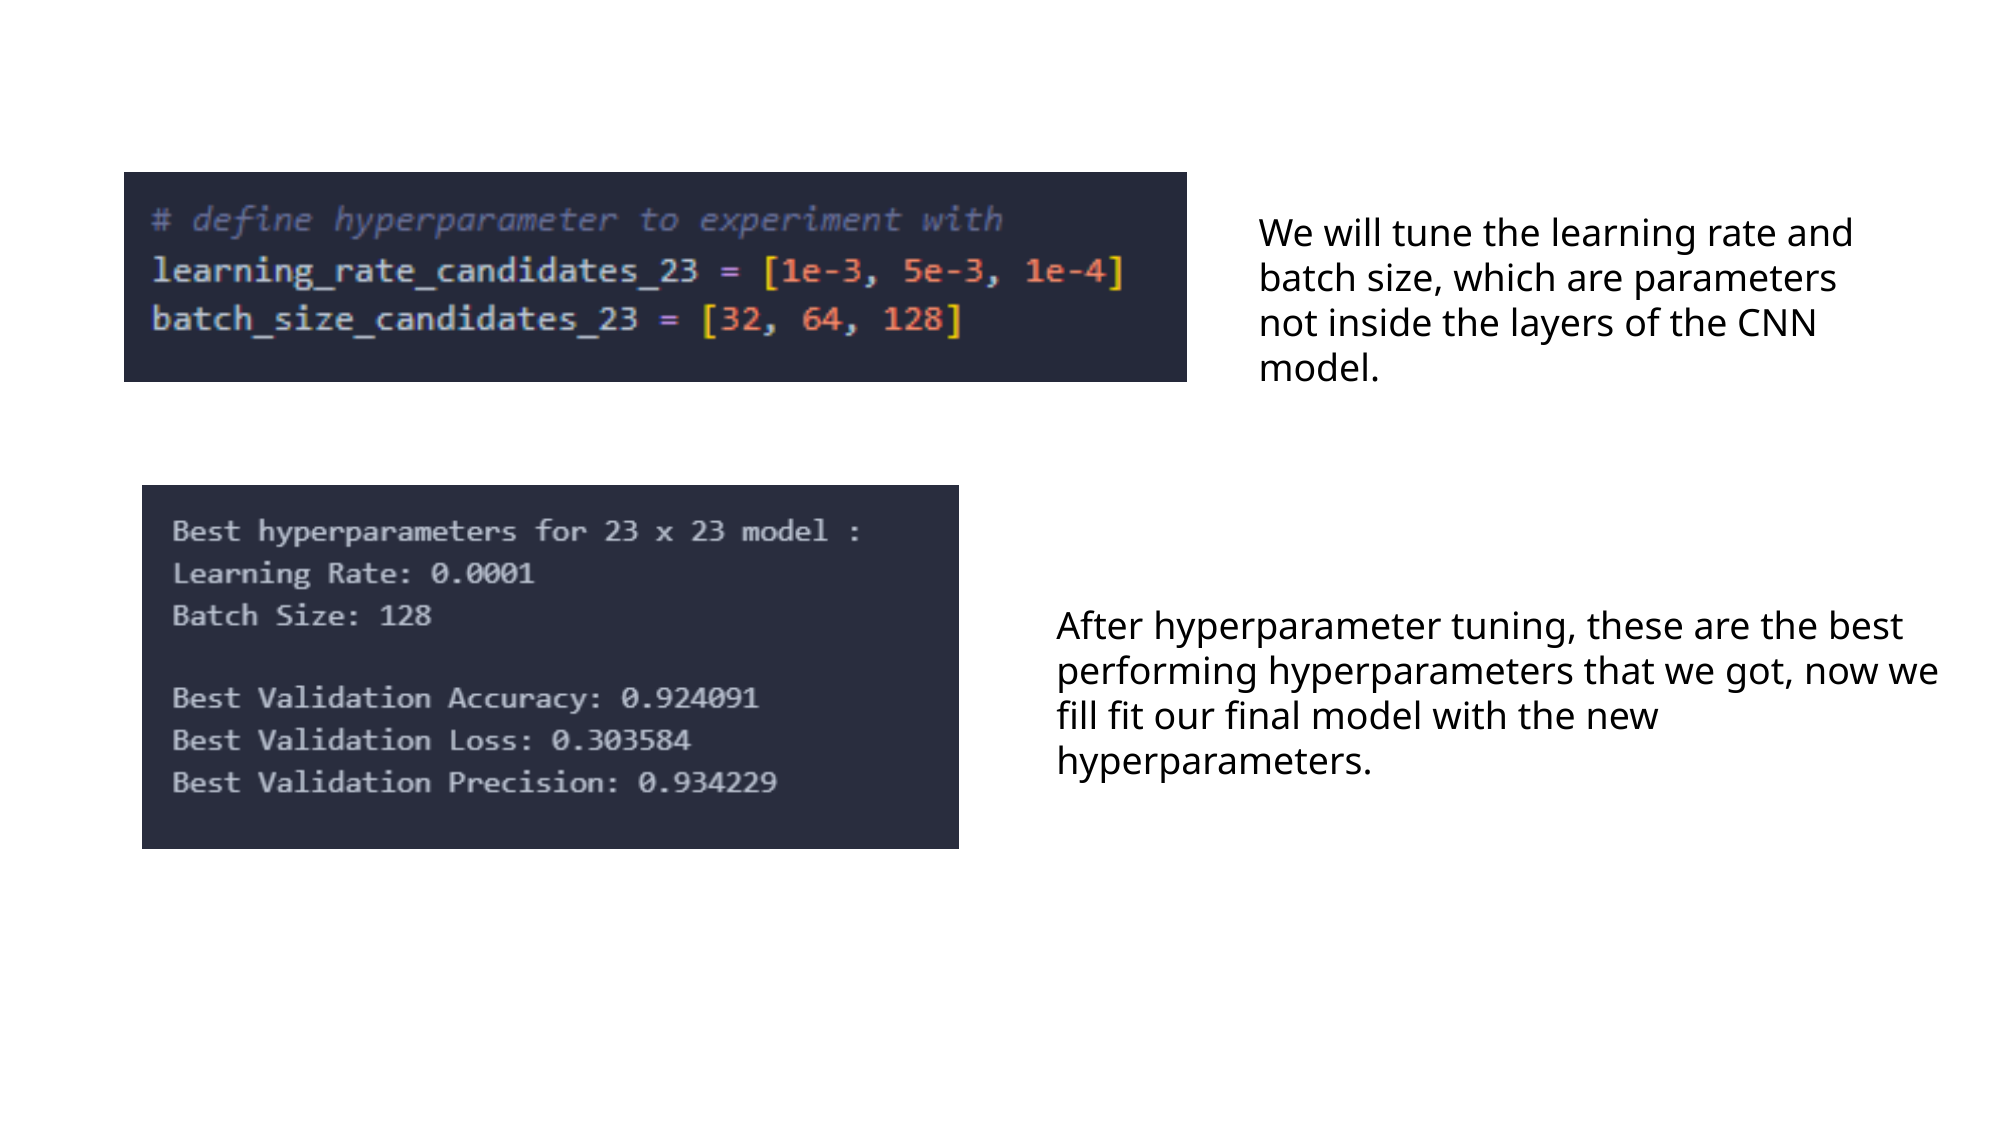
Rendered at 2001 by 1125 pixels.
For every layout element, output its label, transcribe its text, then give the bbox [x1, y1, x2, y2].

text_box After hyperparameter tuning, these are the best performing hyperparameters that we got, now we fill fit our final model with the new hyperparameters. [1041, 594, 1960, 789]
picture [124, 171, 1188, 383]
picture [142, 484, 959, 850]
text_box We will tune the learning rate and batch size, which are parameters not inside the layers of the CNN model. [1243, 201, 1876, 397]
